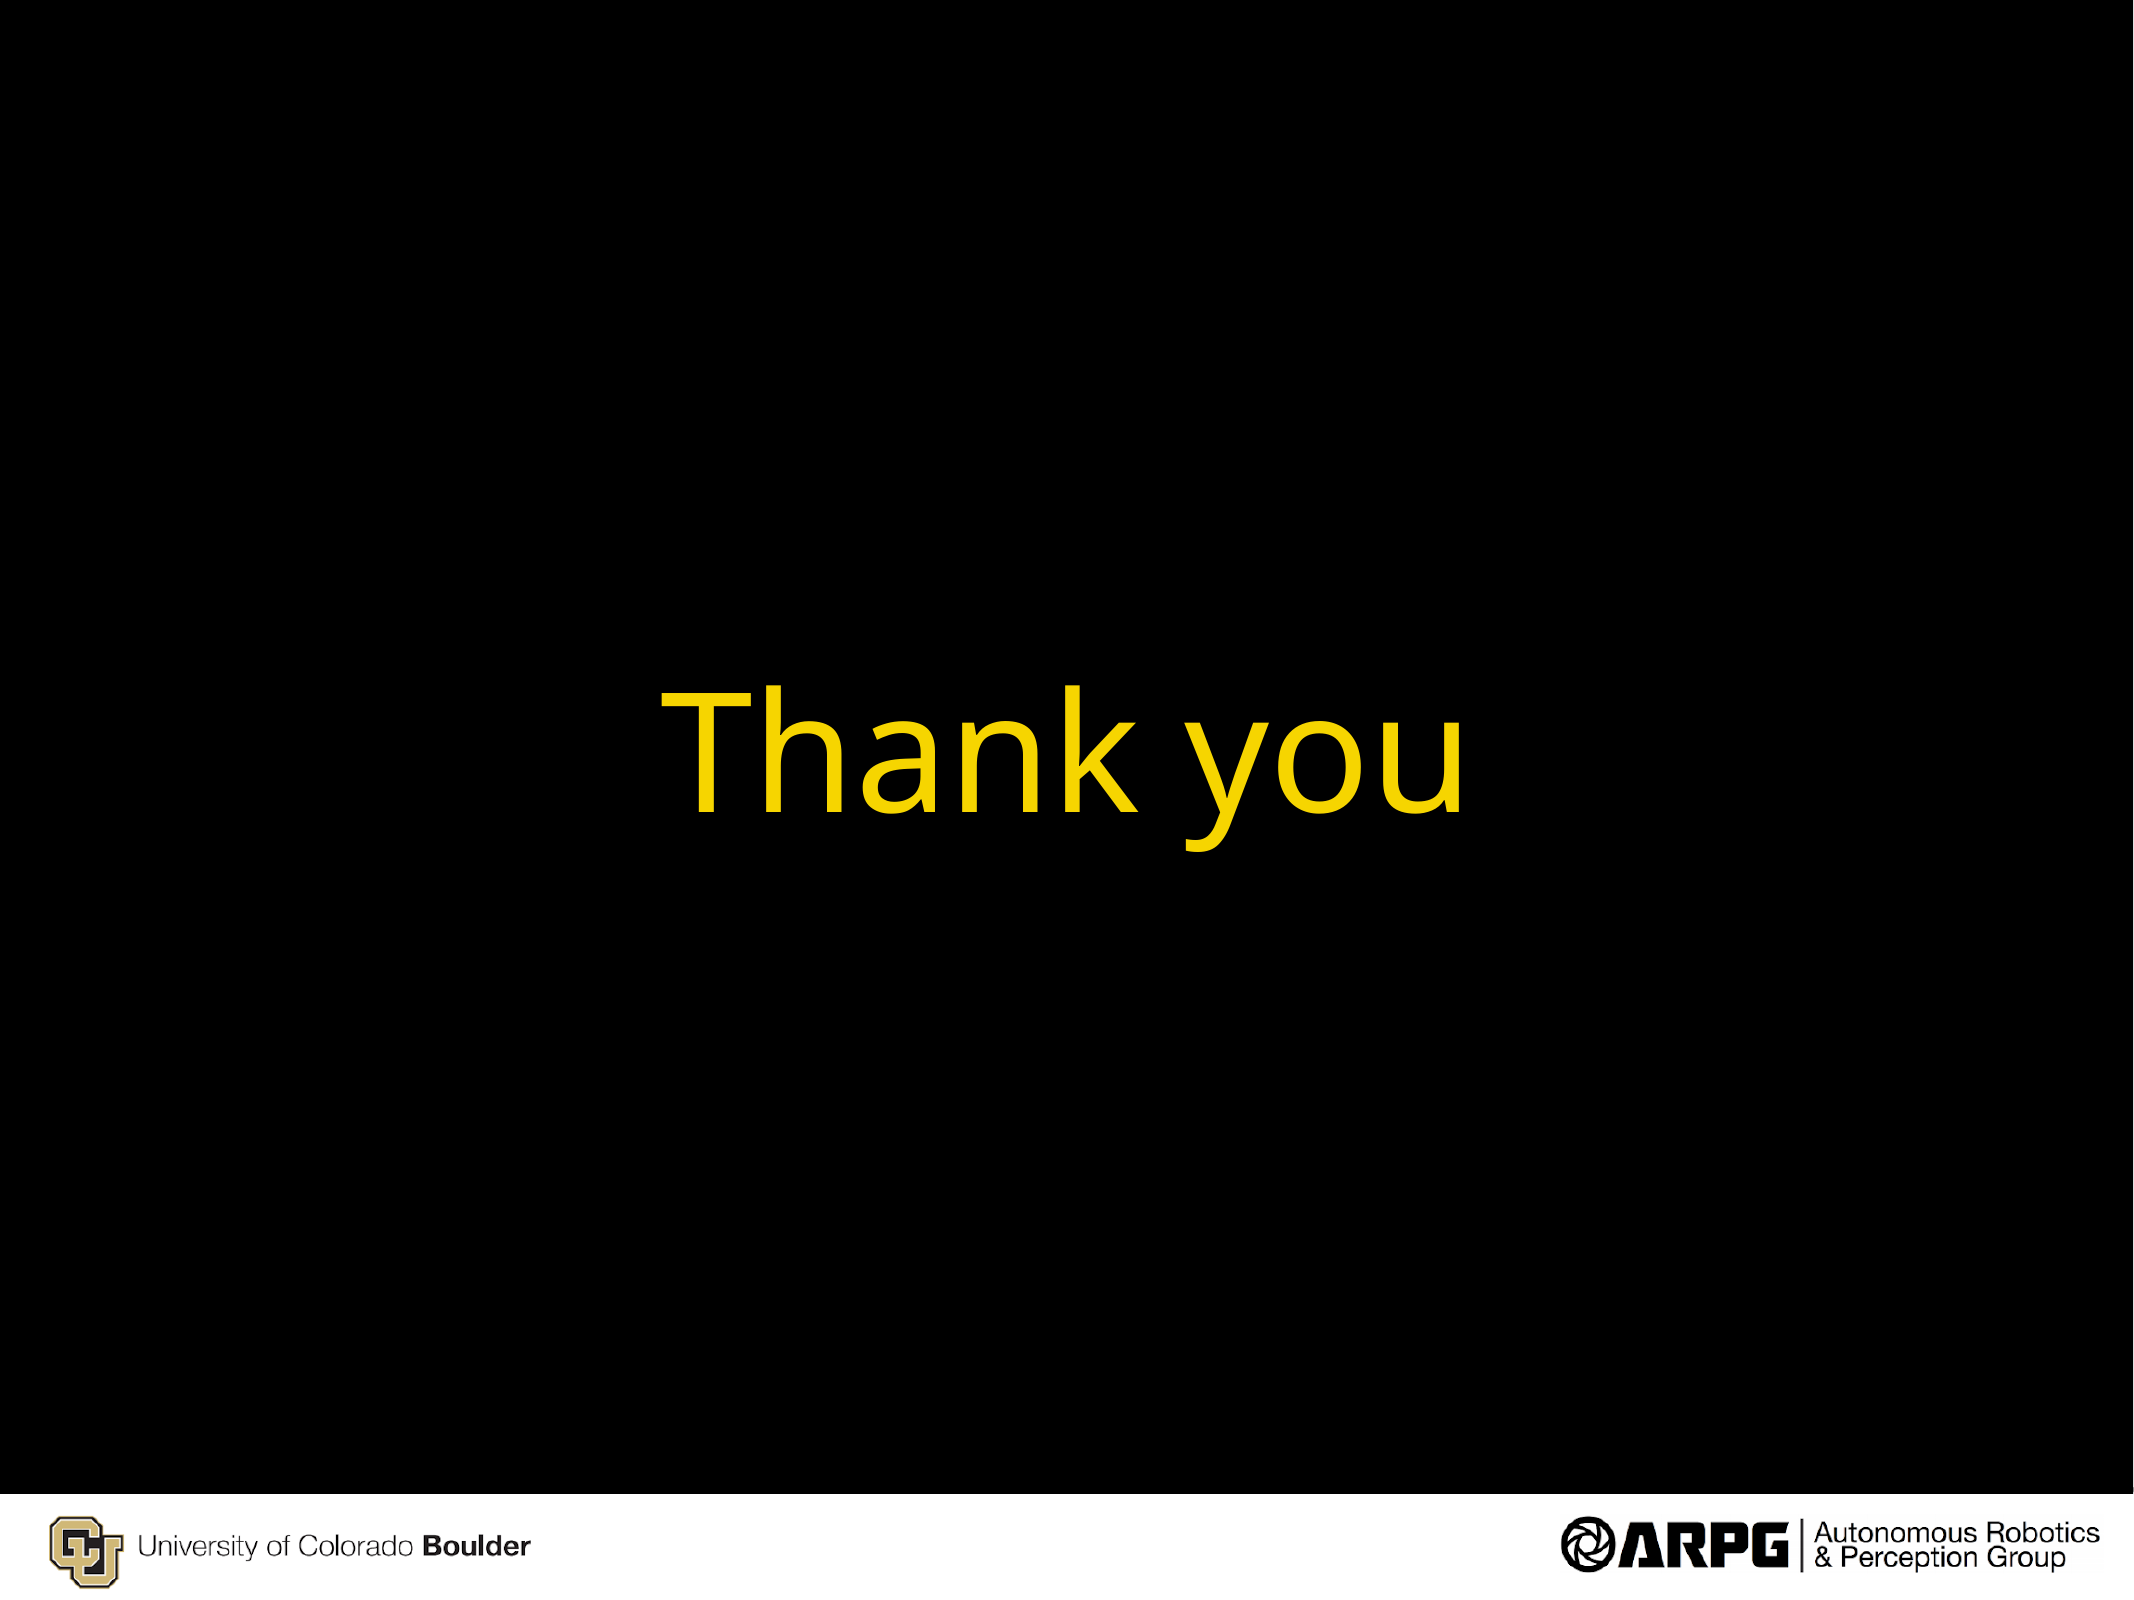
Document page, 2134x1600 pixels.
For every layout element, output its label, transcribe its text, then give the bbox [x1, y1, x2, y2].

picture [0, 1494, 2134, 1600]
title Thank you [0, 0, 2134, 1494]
